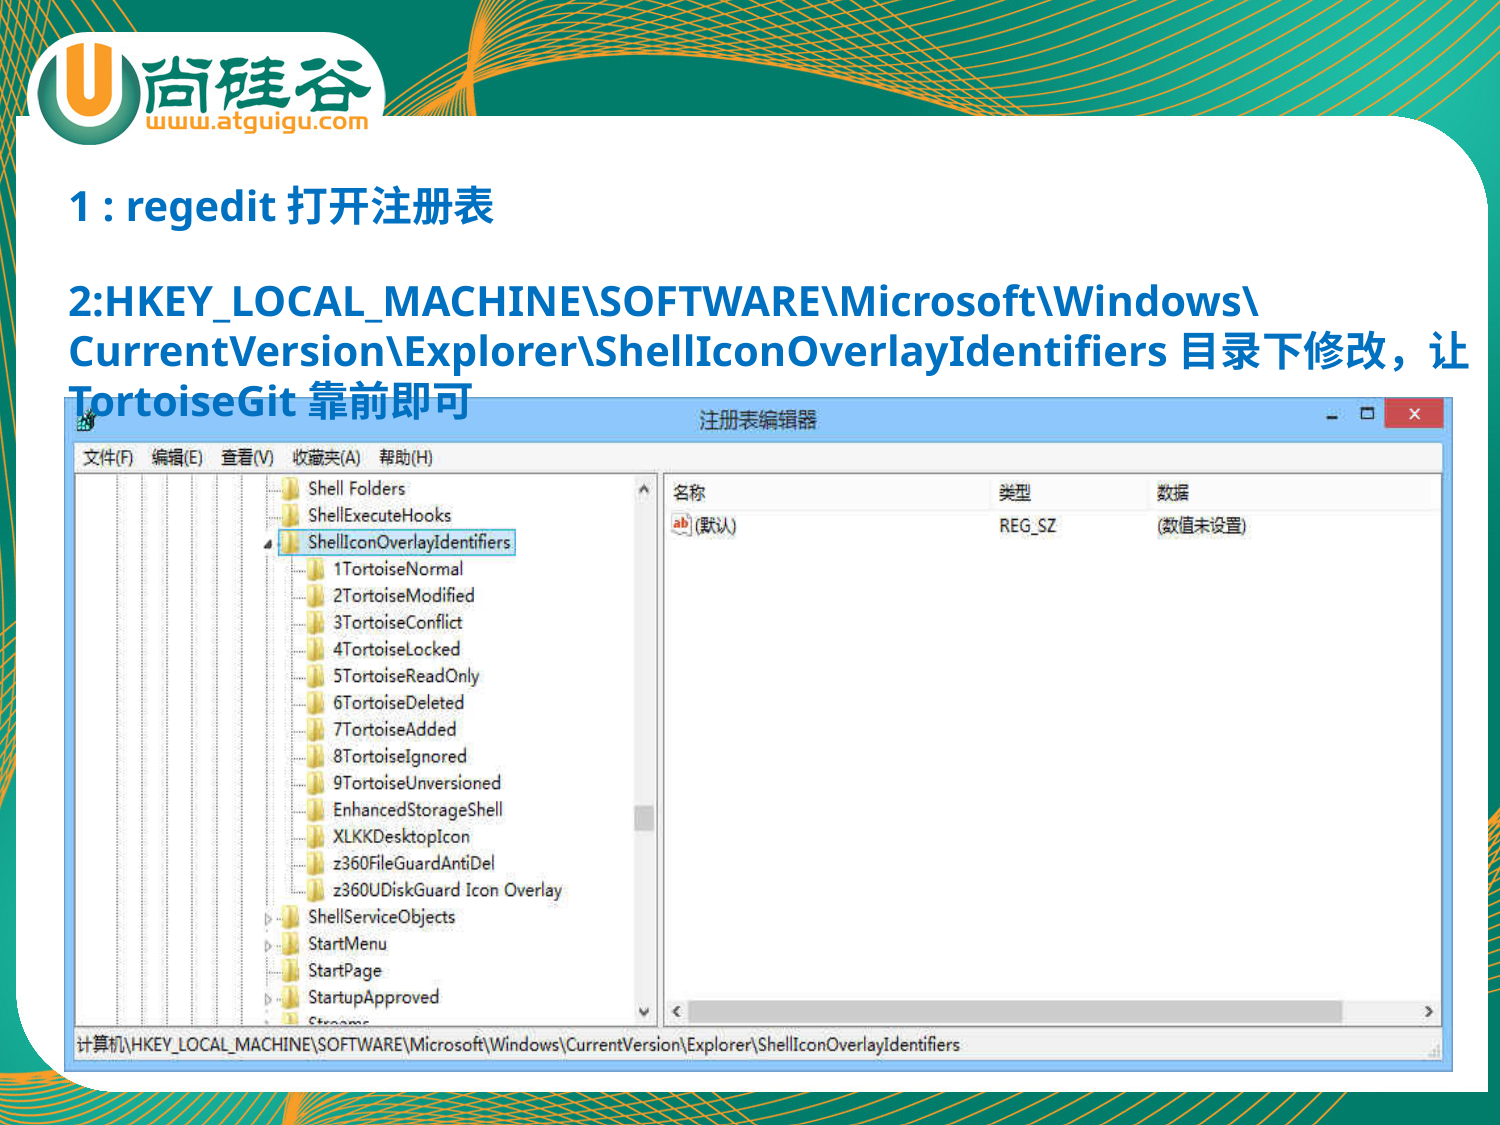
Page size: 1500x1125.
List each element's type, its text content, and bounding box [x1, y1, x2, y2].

text_box 2:HKEY_LOCAL_MACHINE\SOFTWARE\Microsoft\Windows\CurrentVersion\Explorer\ShellIconOverlayIdentifiers目录下修改，让TortoiseGit靠前即可 [53, 267, 1500, 433]
text_box 1 : regedit打开注册表 [53, 172, 1128, 238]
picture [0, 0, 1500, 1125]
